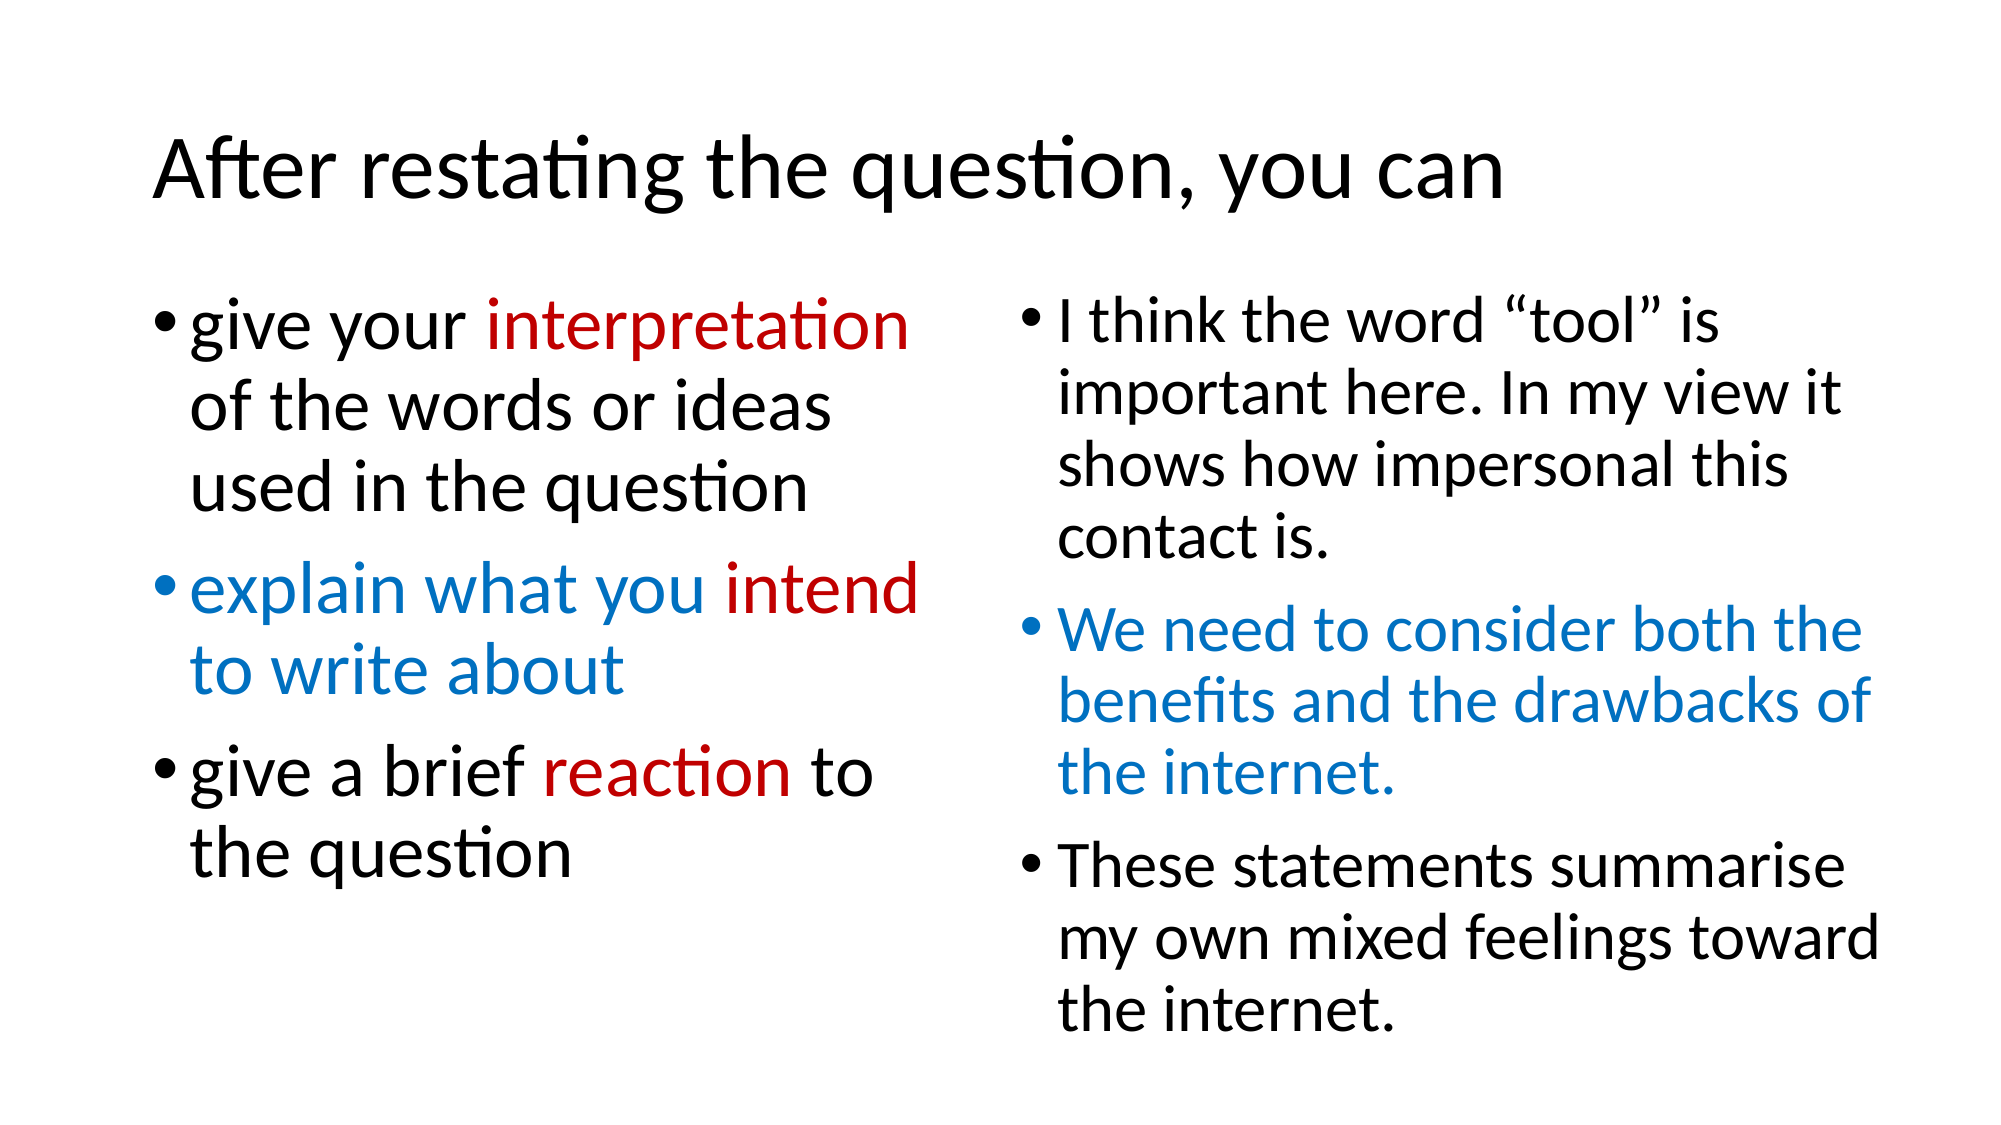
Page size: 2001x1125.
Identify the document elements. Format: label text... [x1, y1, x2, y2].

title After restating the question, you can [137, 59, 1863, 278]
list give your interpretation of the words or ideas used in the question explain what you intend to write about give a brief reaction to the question [137, 277, 988, 992]
list I think the word “tool” is important here. In my view it shows how impersonal this contact is. We need to consider both the benefits and the drawbacks of the internet. These statements summarise my own mixed feelings toward the internet. [1004, 277, 1903, 1023]
